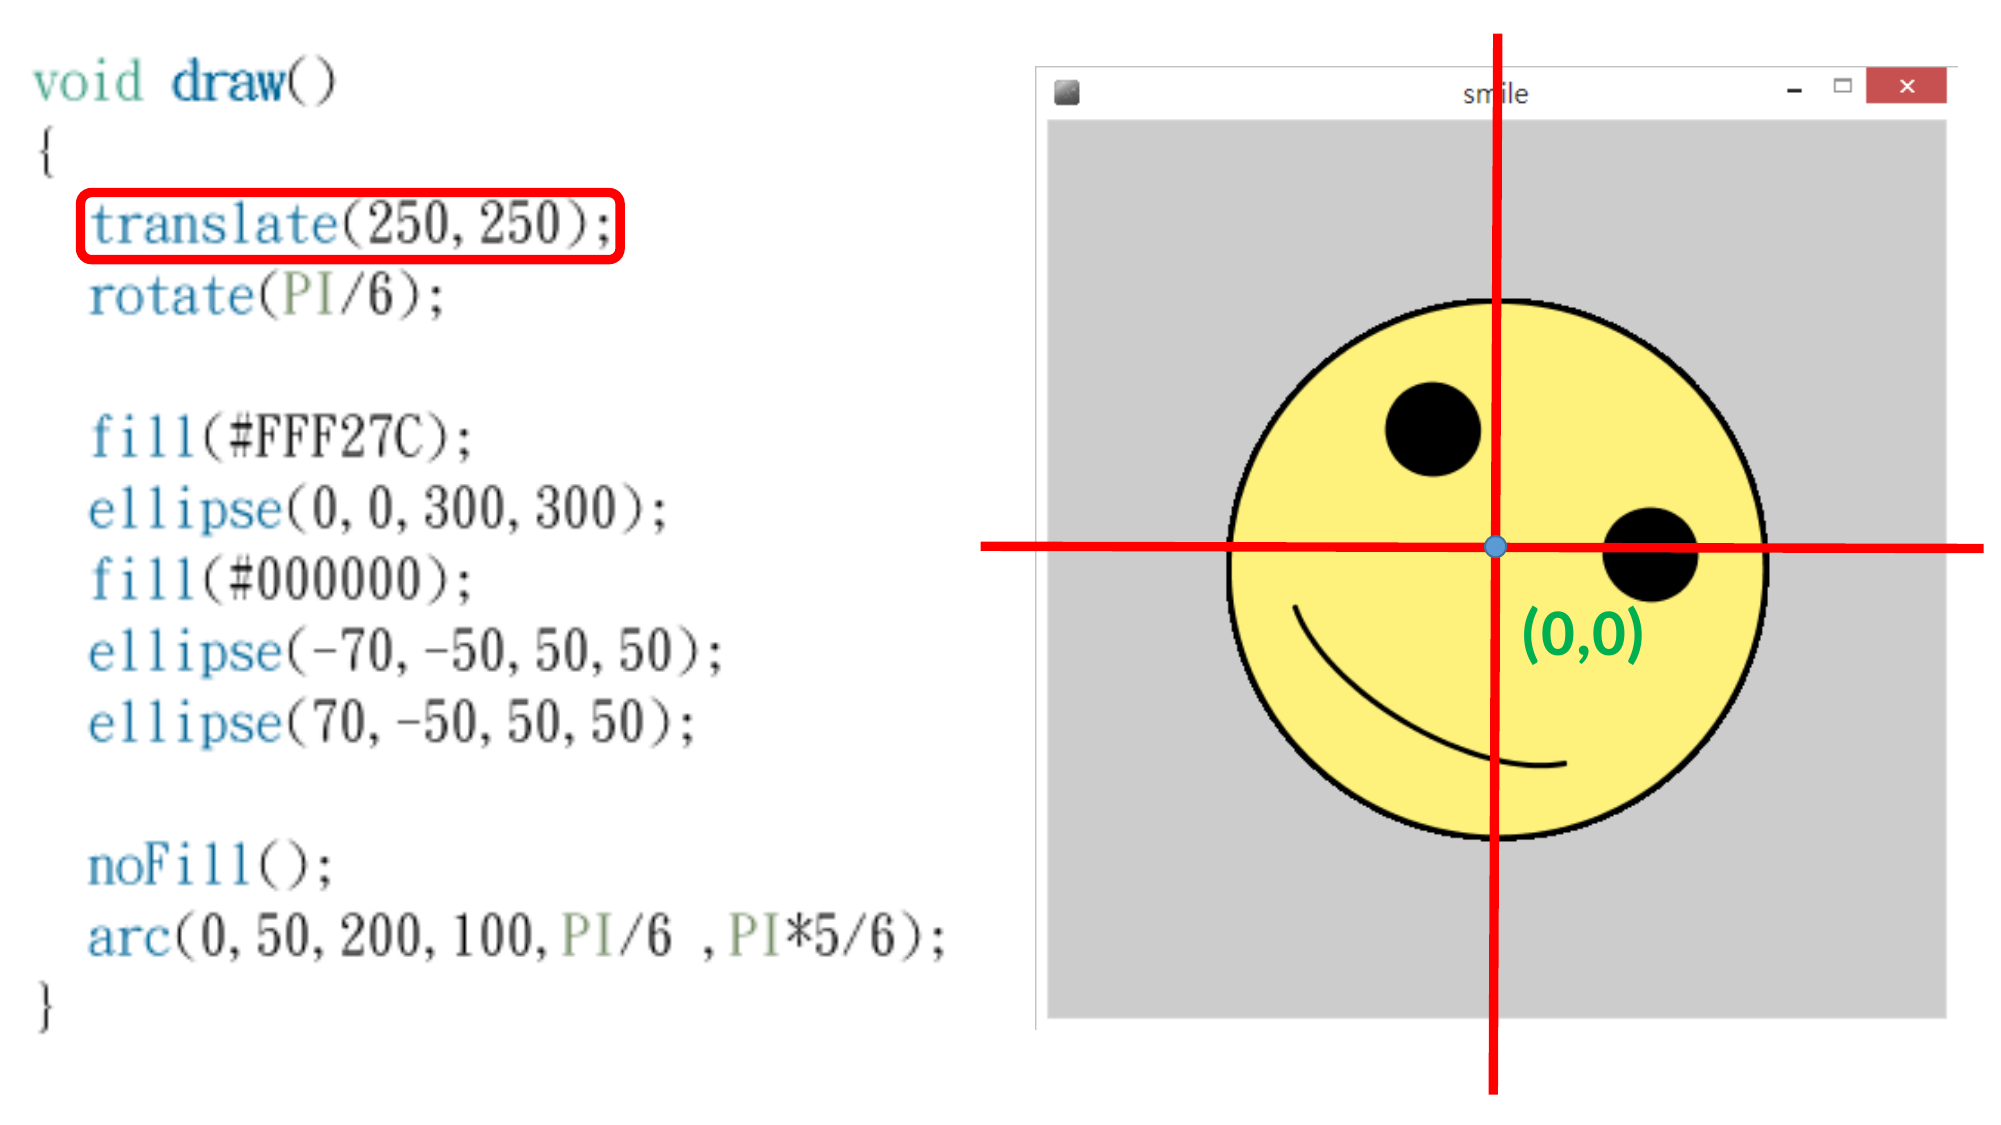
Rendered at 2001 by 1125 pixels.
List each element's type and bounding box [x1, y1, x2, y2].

text_box [980, 33, 1984, 1095]
list [24, 46, 969, 1050]
